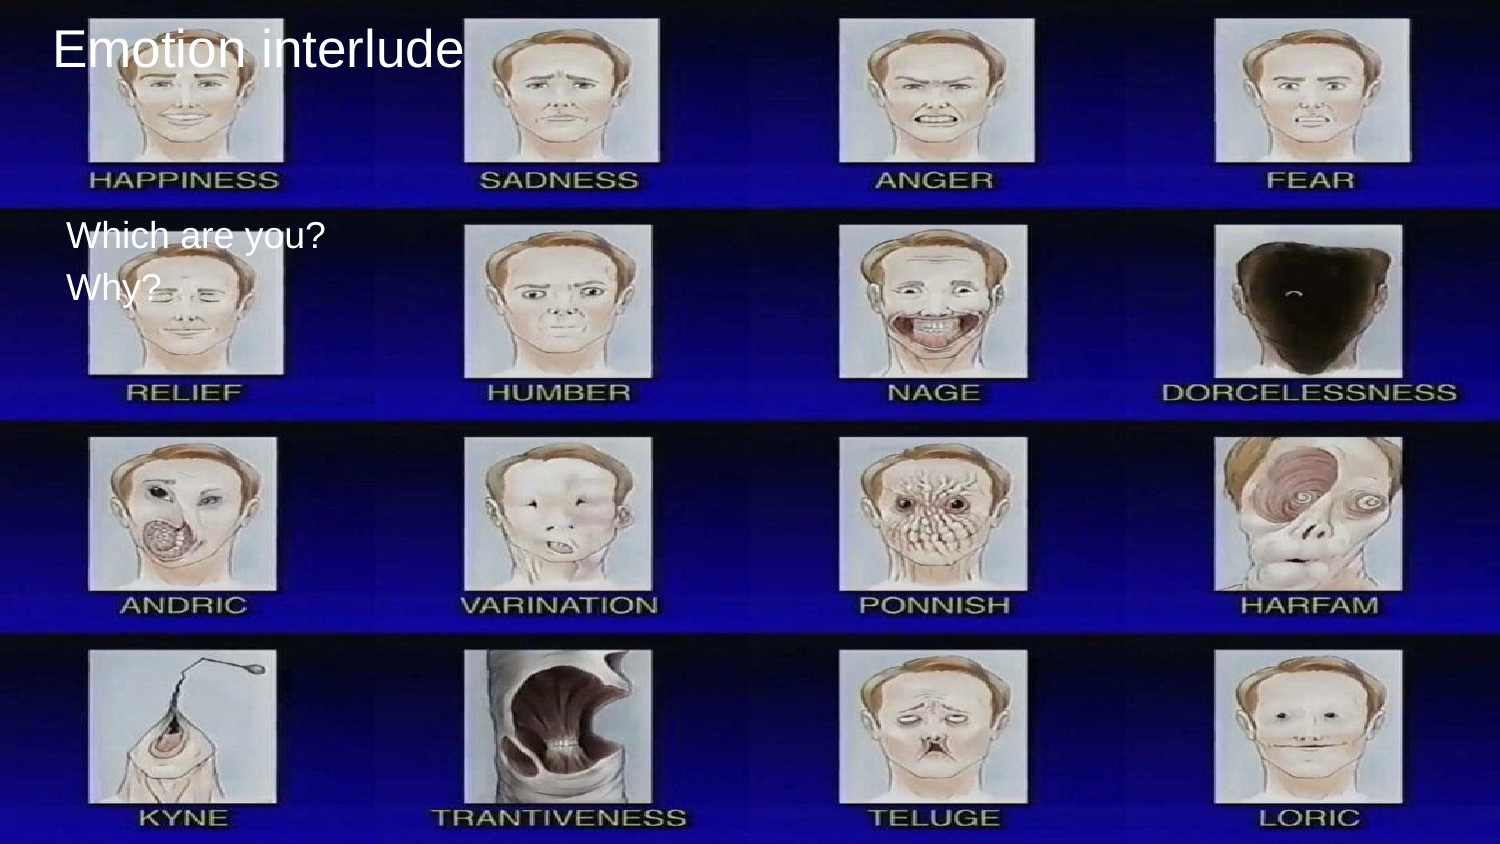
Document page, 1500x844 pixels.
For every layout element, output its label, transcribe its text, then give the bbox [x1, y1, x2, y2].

list Which are you? Why? [51, 189, 1449, 750]
title Emotion interlude [37, 0, 1435, 94]
picture [0, 0, 1500, 844]
